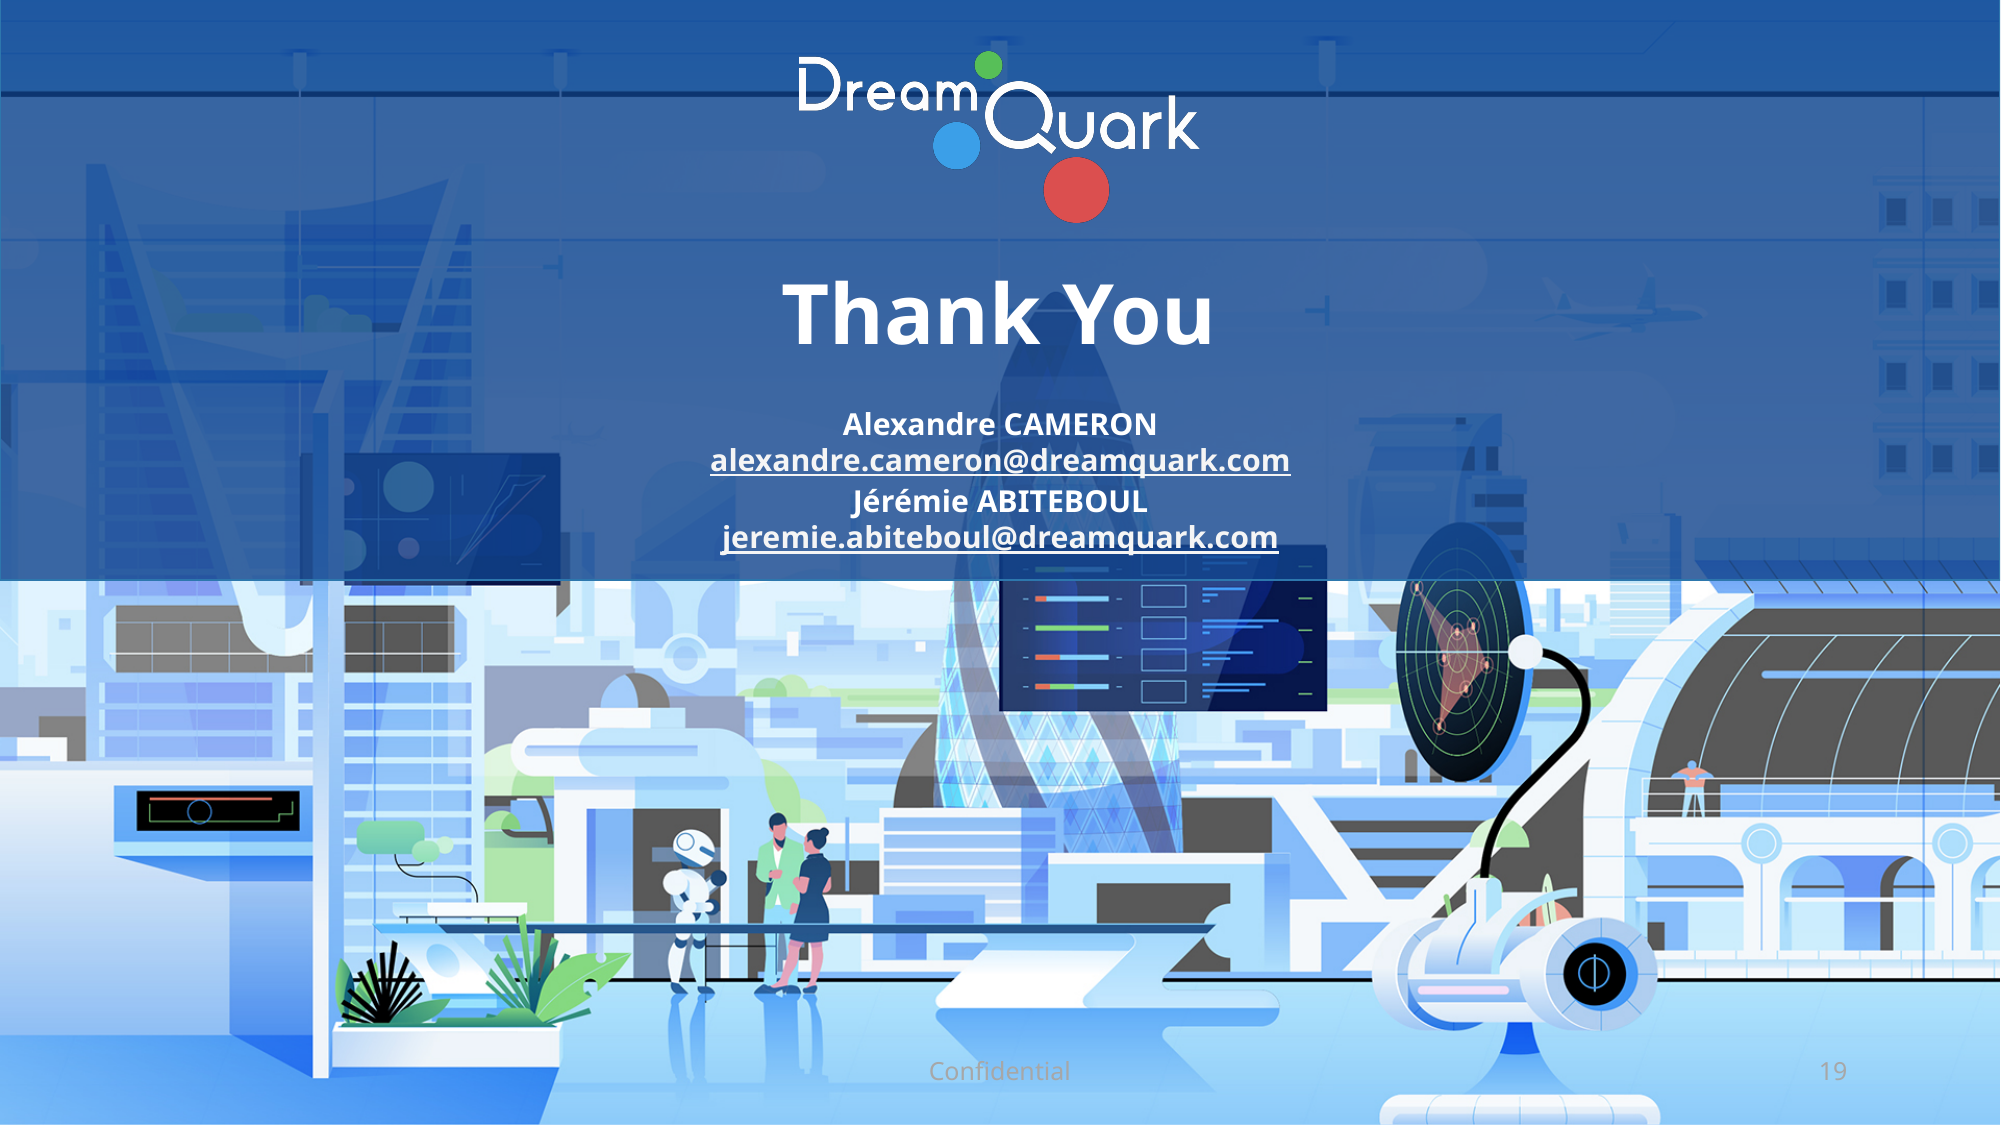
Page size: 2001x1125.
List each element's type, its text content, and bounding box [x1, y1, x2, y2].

title Thank You [137, 221, 1862, 370]
picture [799, 51, 1200, 221]
slide_number 19 [1412, 1042, 1863, 1103]
subtitle Alexandre CAMERON alexandre.cameron@dreamquark.com Jérémie ABITEBOUL jeremie.abiteboul@dreamquark.com [138, 397, 1863, 569]
picture [0, 581, 2000, 1125]
footer Confidential [662, 1042, 1338, 1103]
